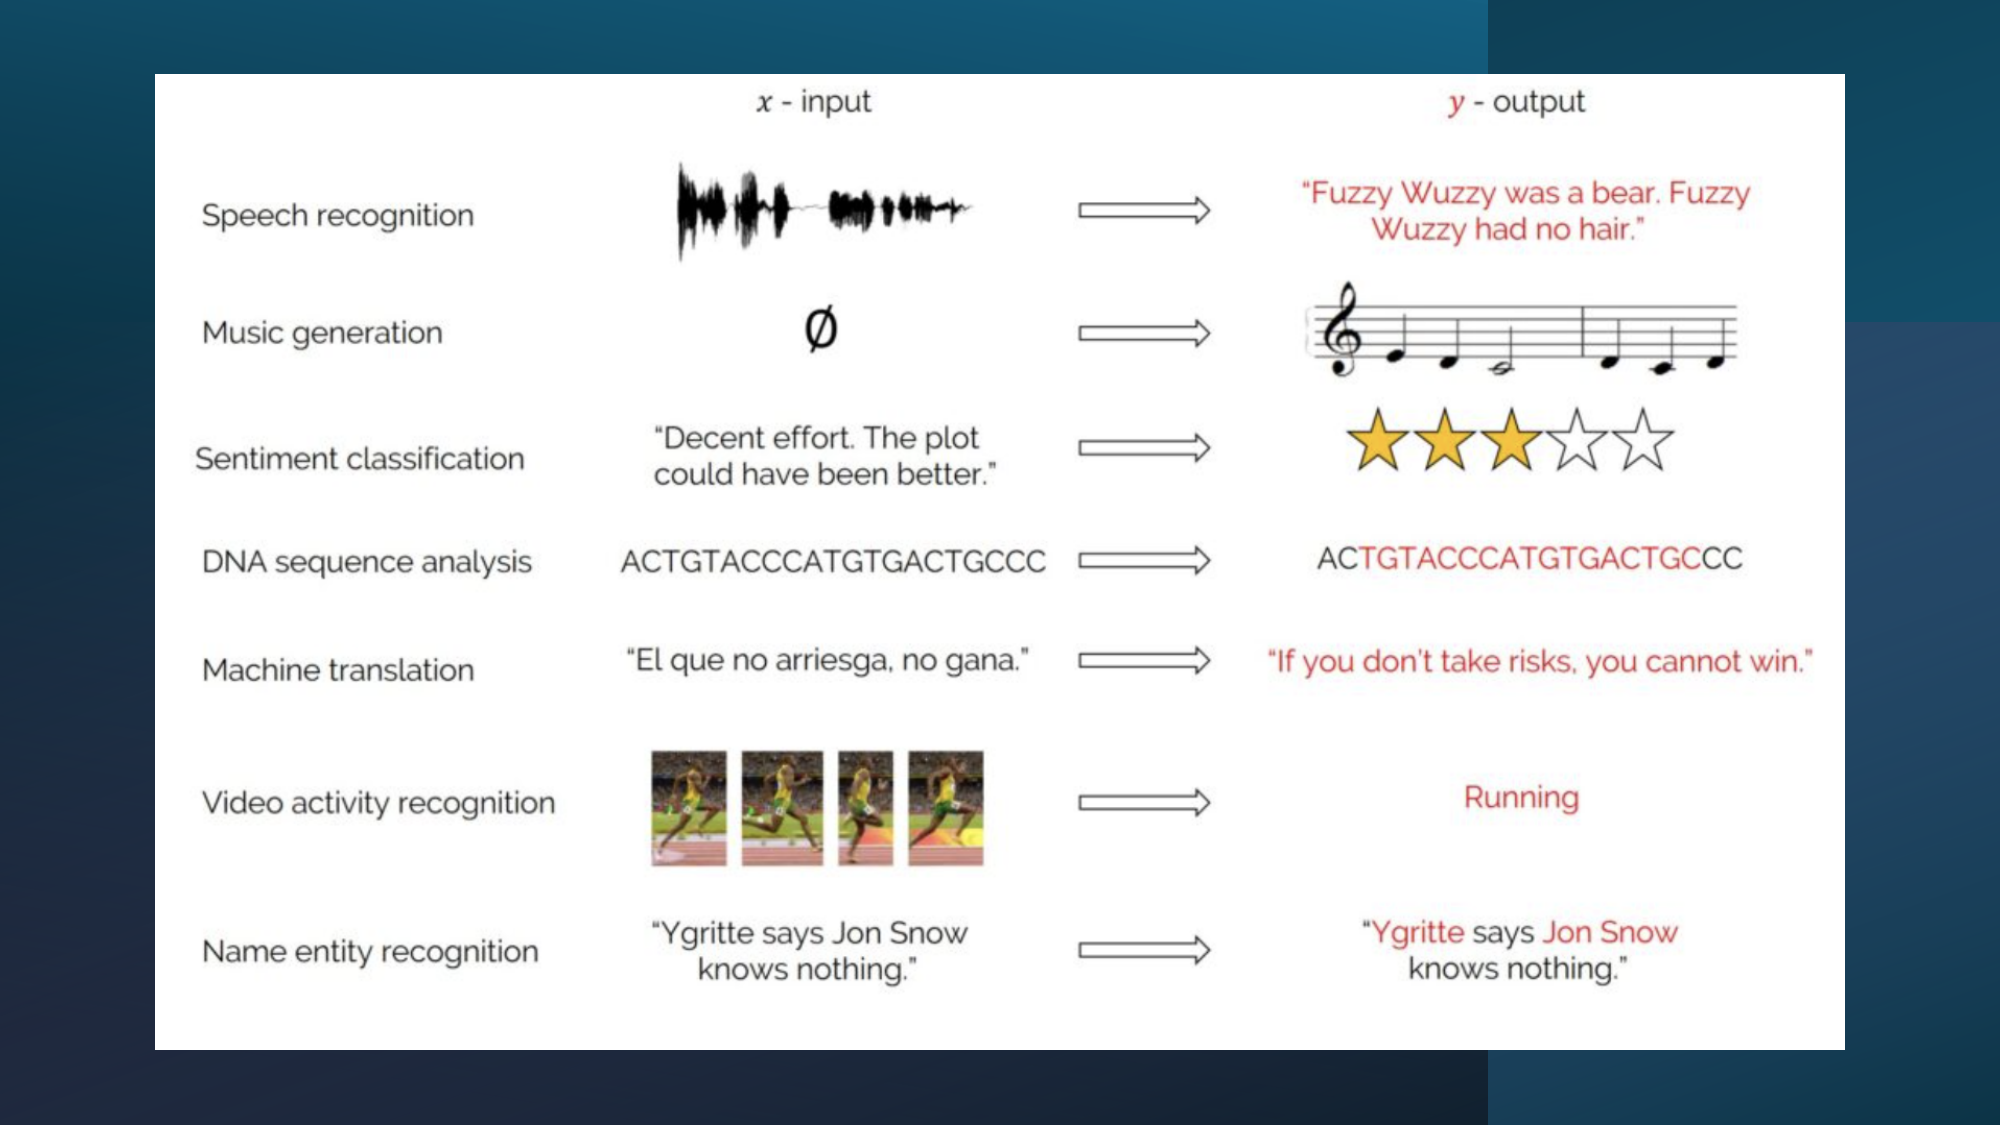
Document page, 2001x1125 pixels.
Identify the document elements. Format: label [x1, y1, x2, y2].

text_box [0, 321, 2000, 1125]
text_box [0, 0, 1489, 321]
text_box [1489, 0, 2000, 321]
picture [155, 74, 1845, 1051]
